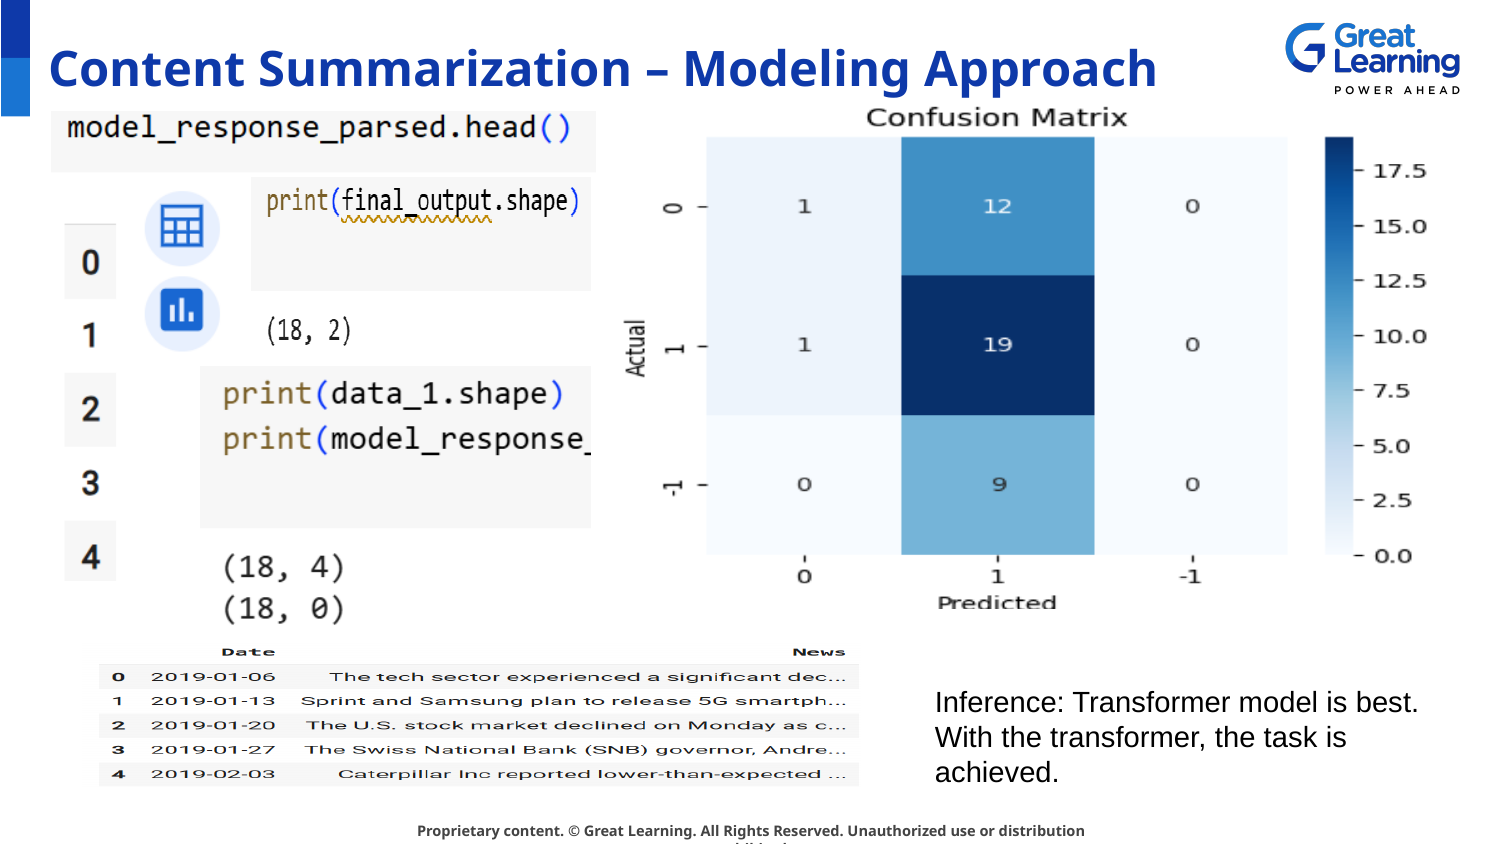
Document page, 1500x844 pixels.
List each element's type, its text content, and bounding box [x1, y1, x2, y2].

picture [51, 11, 1487, 788]
title Content Summarization – Modeling Approach [33, 22, 1431, 117]
text_box Inference: Transformer model is best. With the transformer, the task is achieved. [920, 676, 1482, 796]
